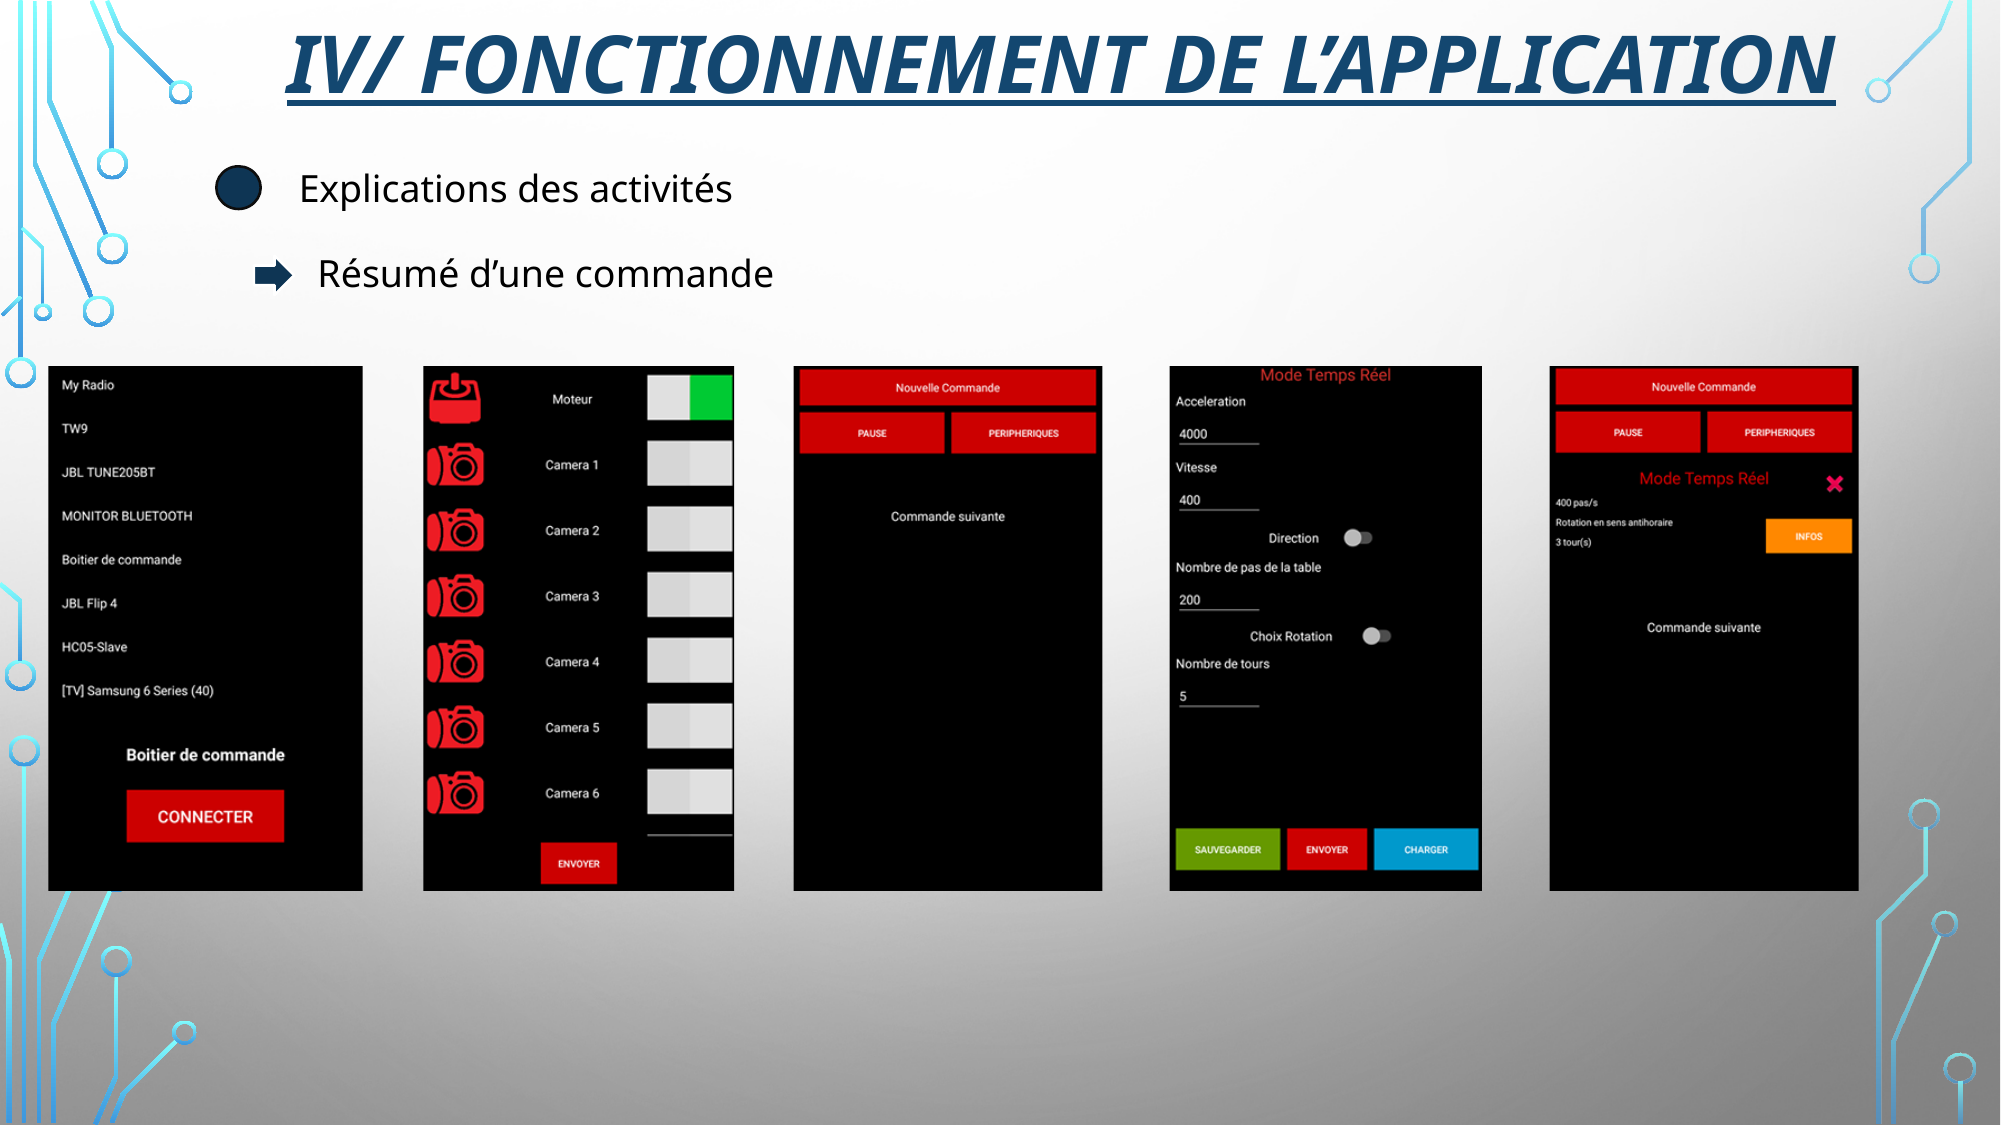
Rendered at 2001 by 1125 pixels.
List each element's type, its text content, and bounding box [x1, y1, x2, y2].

picture [1549, 366, 1859, 891]
picture [793, 366, 1103, 891]
text_box [252, 254, 296, 297]
text_box Explications des activités [283, 157, 1686, 217]
picture [1169, 366, 1483, 891]
text_box Résumé d’une commande [302, 242, 1705, 303]
picture [48, 366, 363, 891]
text_box [215, 165, 262, 211]
text_box IV/ Fonctionnement de l’application [249, 0, 1875, 160]
picture [422, 366, 735, 891]
